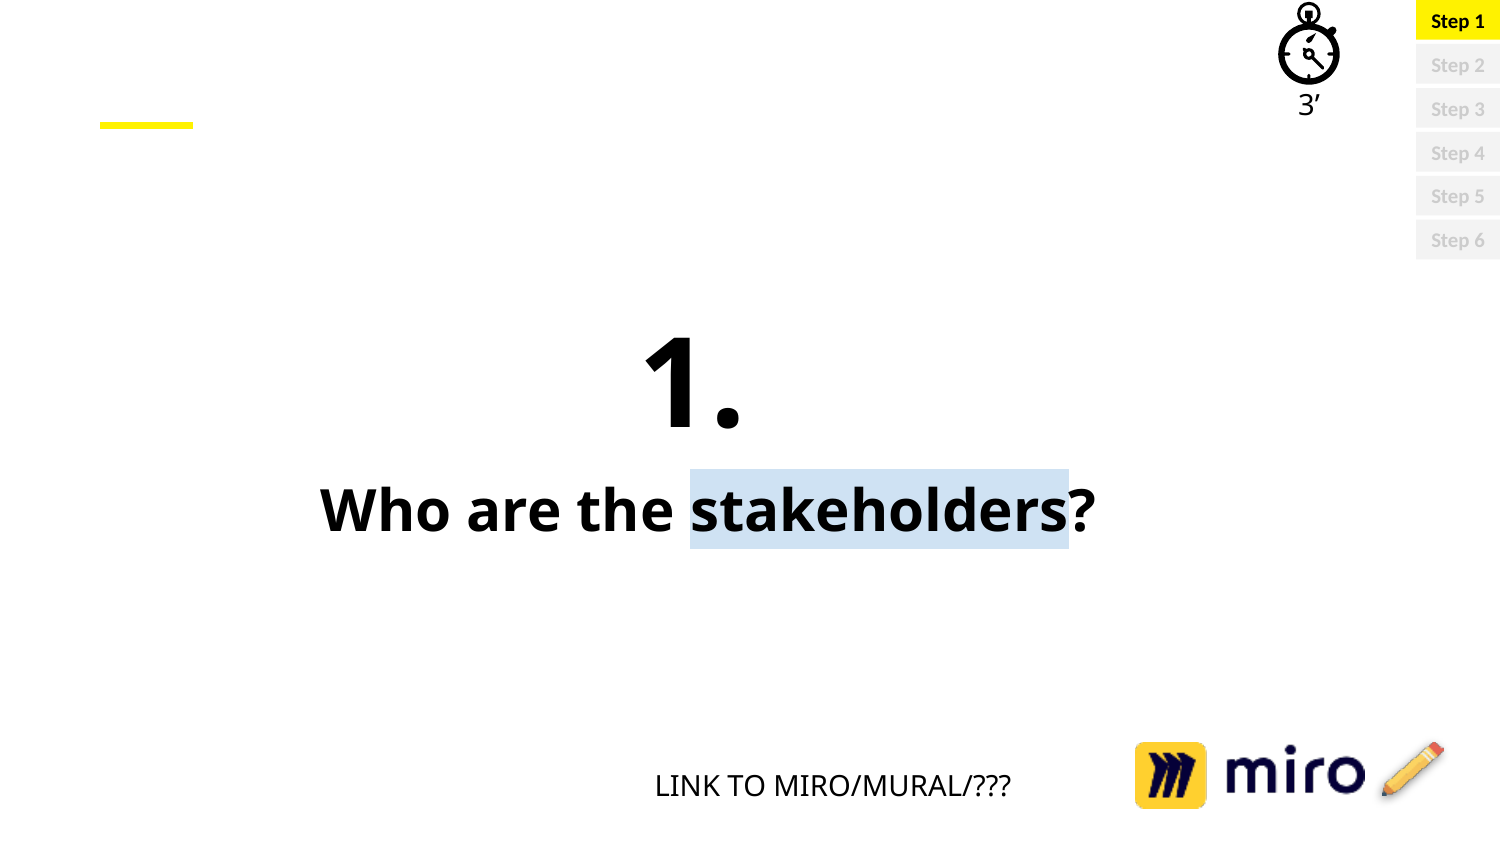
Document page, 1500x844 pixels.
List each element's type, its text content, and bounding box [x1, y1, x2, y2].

text_box Step 5 [1416, 175, 1500, 216]
picture [1135, 742, 1366, 809]
text_box 3’ [1265, 76, 1353, 132]
text_box Step 2 [1416, 43, 1500, 84]
picture [1381, 742, 1444, 796]
text_box [1278, 1, 1340, 85]
text_box Step 4 [1416, 131, 1500, 172]
text_box LINK TO MIRO/MURAL/??? [639, 751, 1072, 817]
text_box Step 3 [1416, 88, 1500, 128]
text_box Step 1 [1416, 0, 1500, 40]
list 1. Who are the stakeholders? [71, 318, 1346, 771]
text_box Step 6 [1416, 219, 1500, 260]
